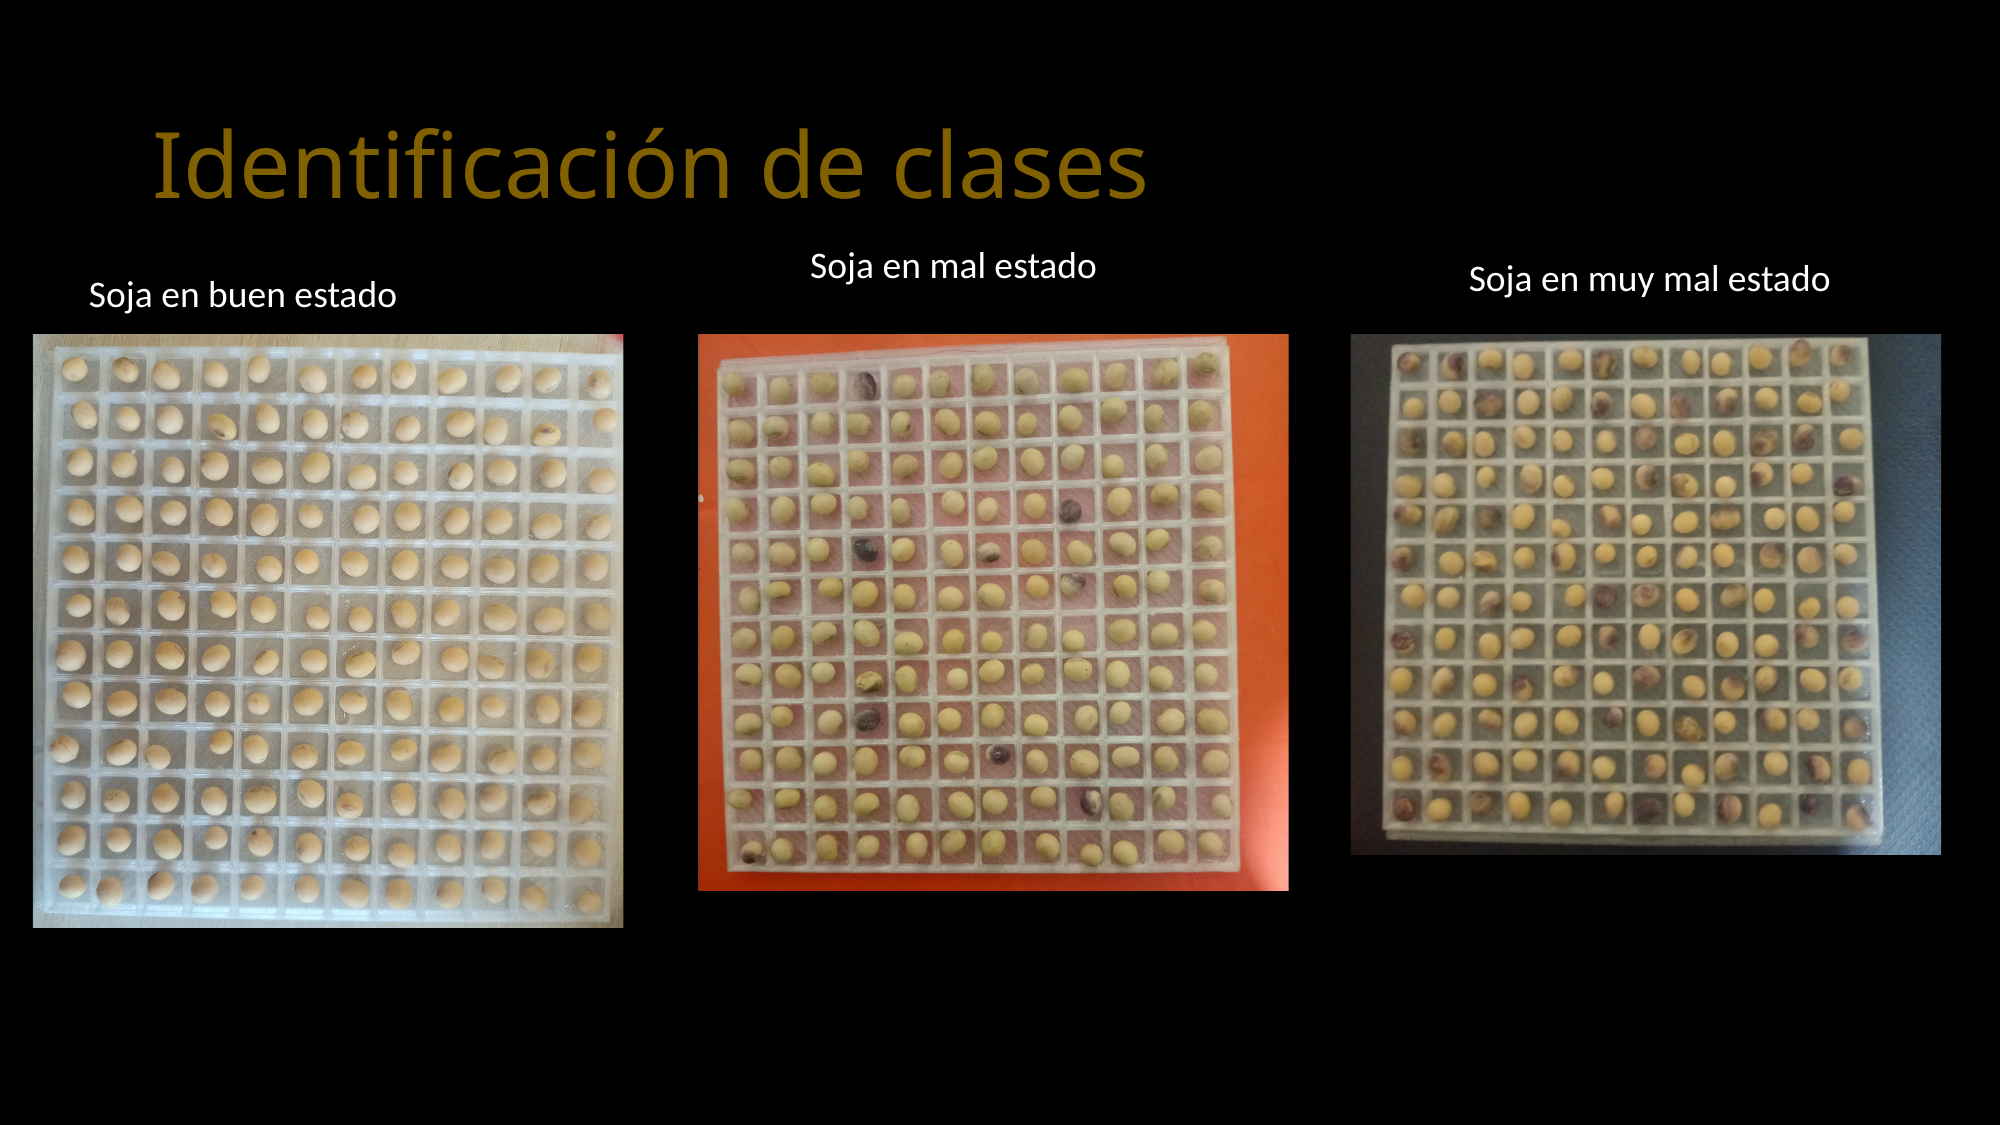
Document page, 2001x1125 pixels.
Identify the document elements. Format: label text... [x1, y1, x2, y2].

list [32, 334, 624, 928]
text_box Soja en muy mal estado [1453, 246, 1928, 307]
text_box Soja en buen estado [74, 262, 585, 323]
picture [698, 334, 1289, 891]
picture [1350, 334, 1942, 855]
text_box Soja en mal estado [795, 233, 1269, 294]
title Identificación de clases [137, 59, 1863, 278]
